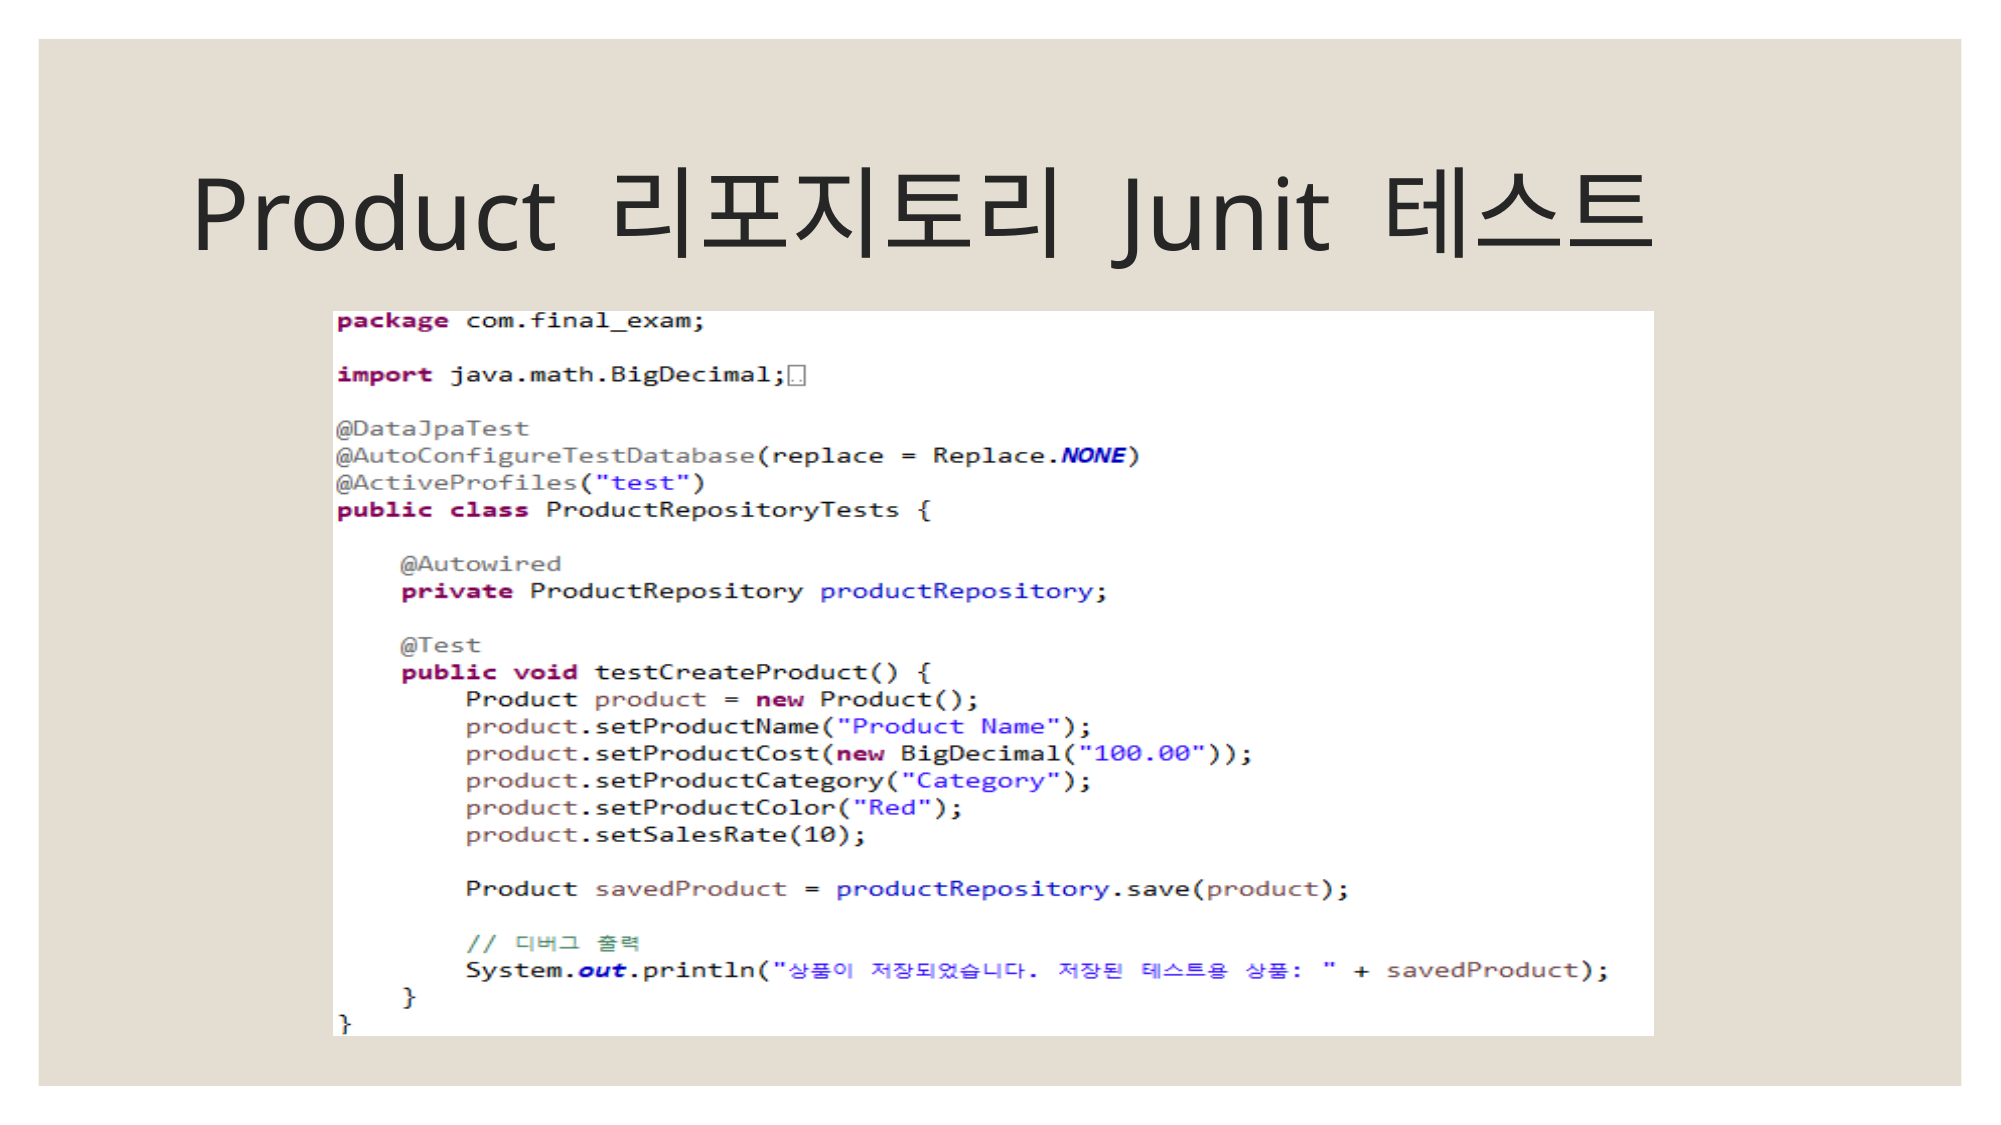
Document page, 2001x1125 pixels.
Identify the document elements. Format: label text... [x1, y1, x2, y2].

picture [333, 311, 1654, 1036]
title Product 리포지토리 Junit 테스트 [174, 105, 1825, 331]
